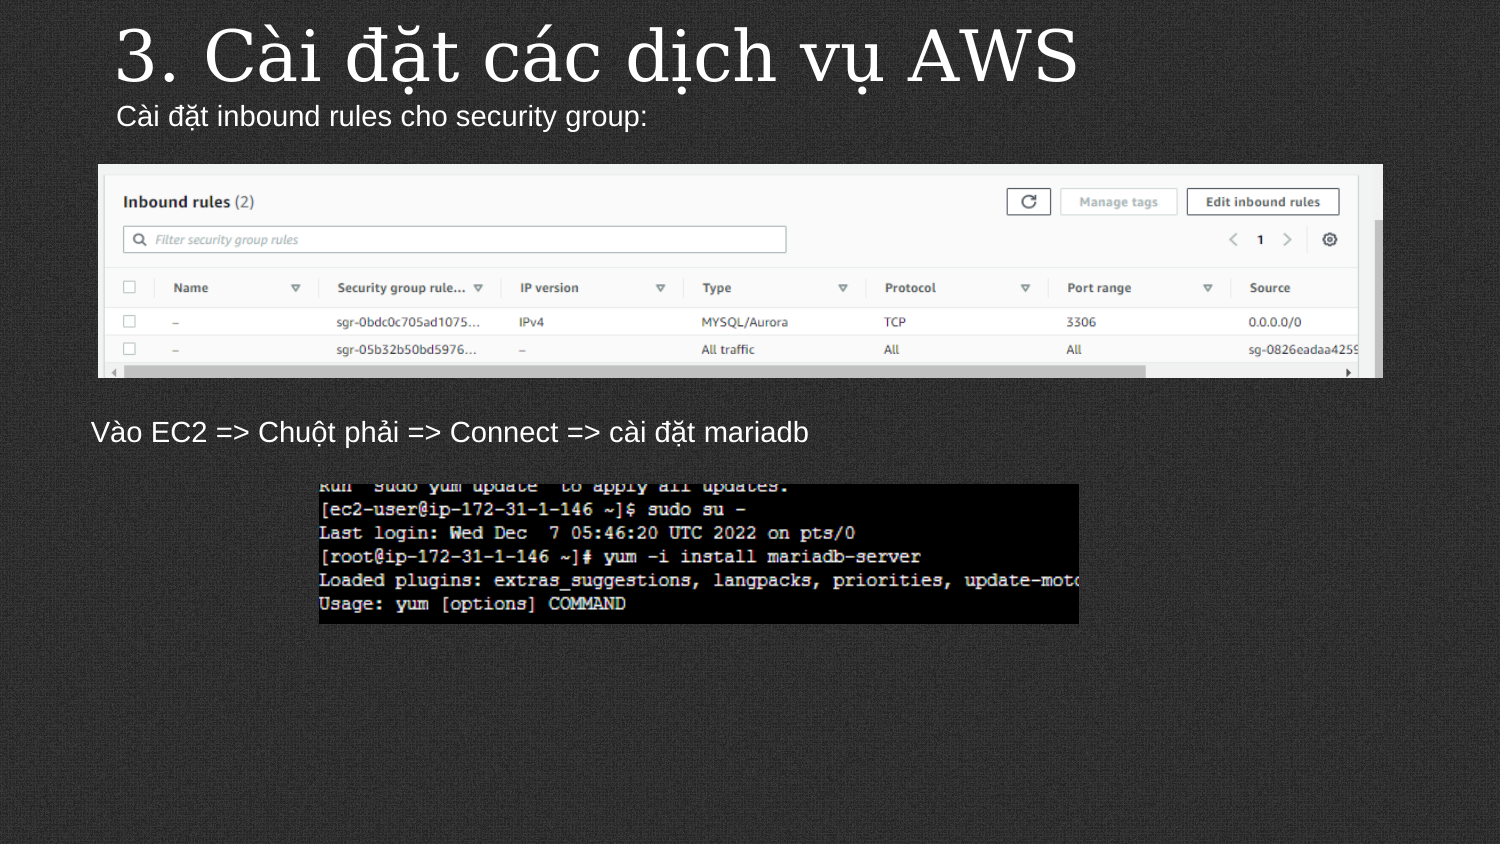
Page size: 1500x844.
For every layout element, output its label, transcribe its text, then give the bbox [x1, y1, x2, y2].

picture [0, 0, 1500, 844]
text_box Vào EC2 => Chuột phải => Connect => cài đặt mariadb [51, 405, 1383, 456]
title 3. Cài đặt các dịch vụ AWS [98, 0, 1362, 89]
text_box Cài đặt inbound rules cho security group: [76, 89, 1409, 140]
